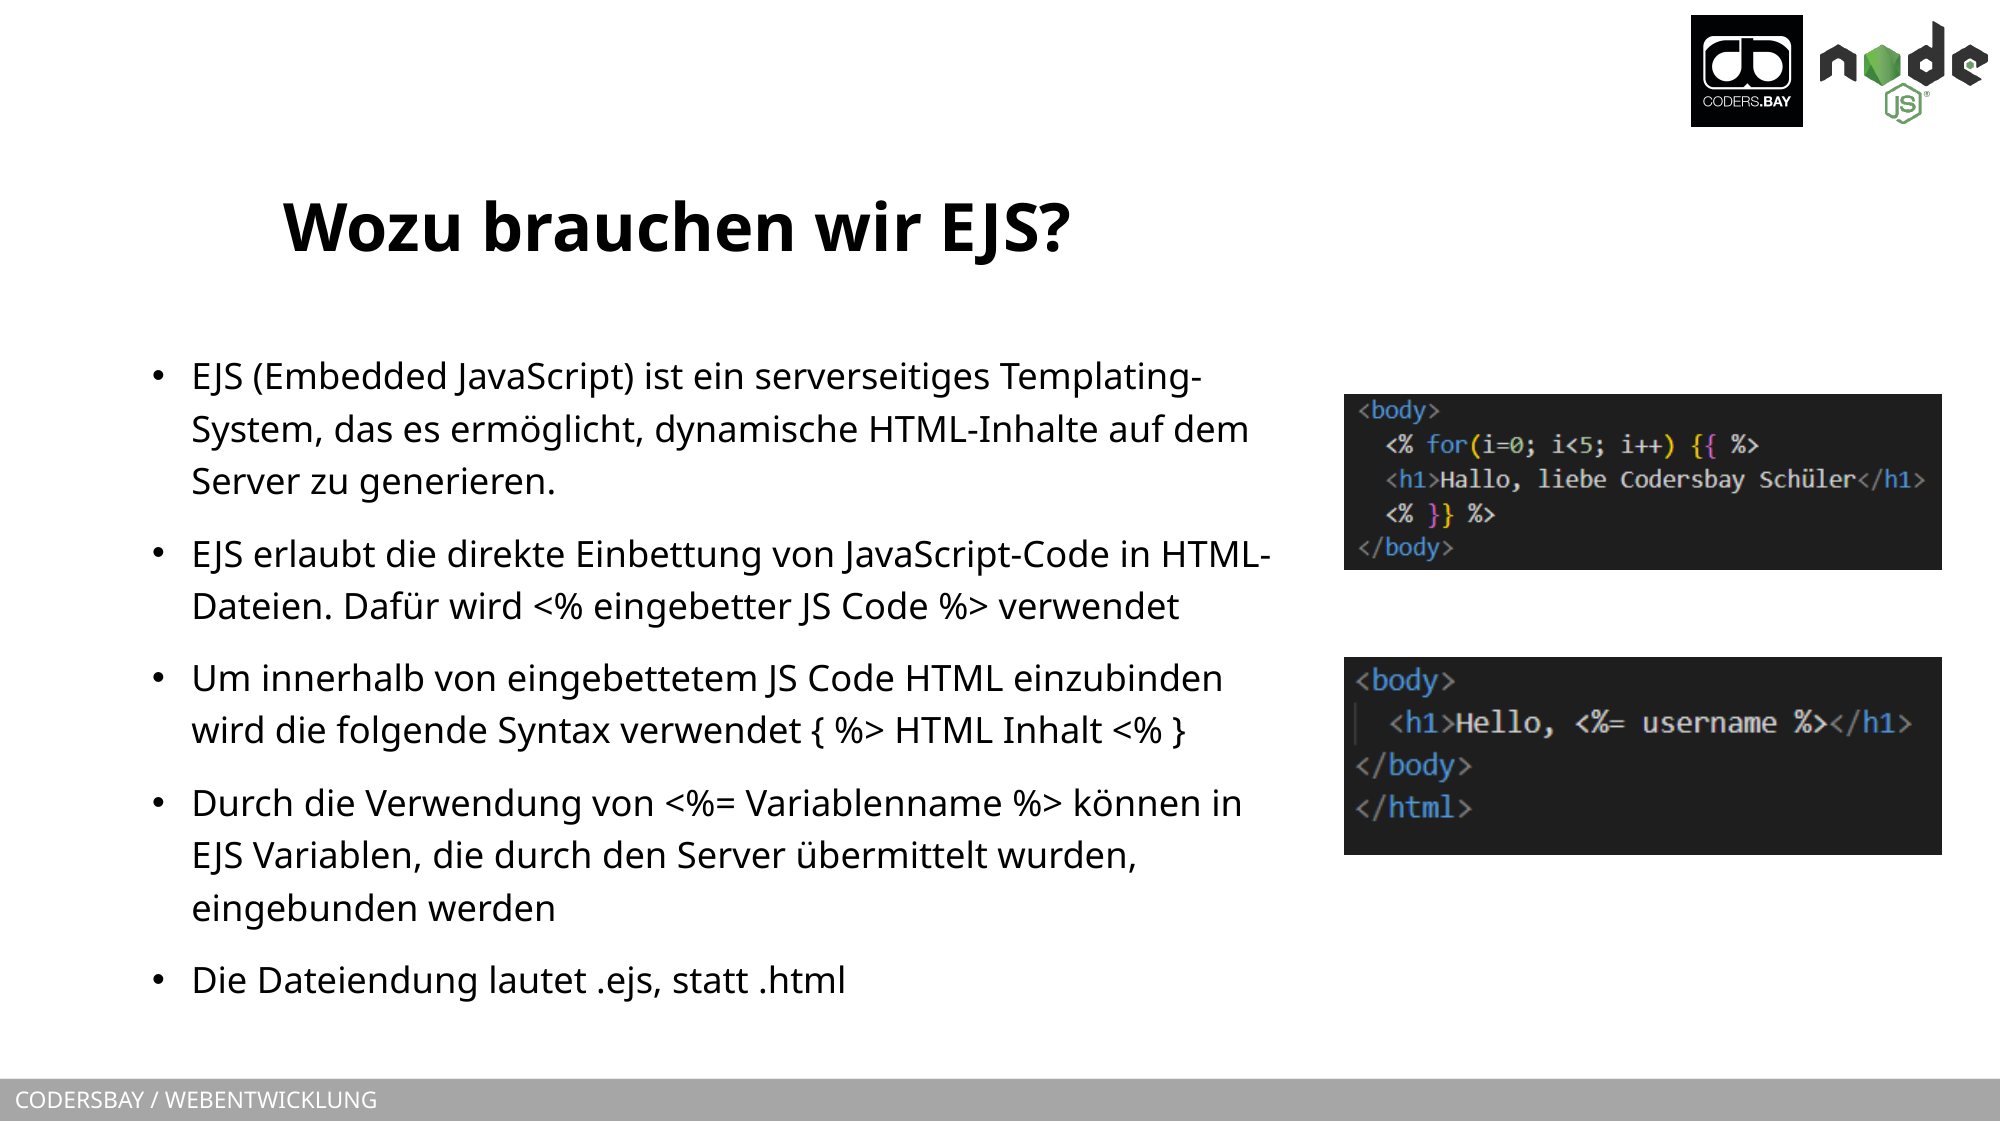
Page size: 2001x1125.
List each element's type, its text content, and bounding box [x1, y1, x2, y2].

list EJS (Embedded JavaScript) ist ein serverseitiges Templating-System, das es ermöglicht, dynamische HTML-Inhalte auf dem Server zu generieren. EJS erlaubt die direkte Einbettung von JavaScript-Code in HTML-Dateien. Dafür wird <% eingebetter JS Code %> verwendet Um innerhalb von eingebettetem JS Code HTML einzubinden wird die folgende Syntax verwendet { %> HTML Inhalt <% } Durch die Verwendung von <%= Variablenname %> können in EJS Variablen, die durch den Server übermittelt wurden, eingebunden werden Die Dateiendung lautet .ejs, statt .html [137, 337, 1304, 1017]
picture [1344, 394, 1942, 570]
picture [1344, 657, 1942, 855]
picture [1691, 15, 1803, 127]
picture [1820, 21, 1988, 124]
title Wozu brauchen wir EJS? [268, 112, 1732, 338]
